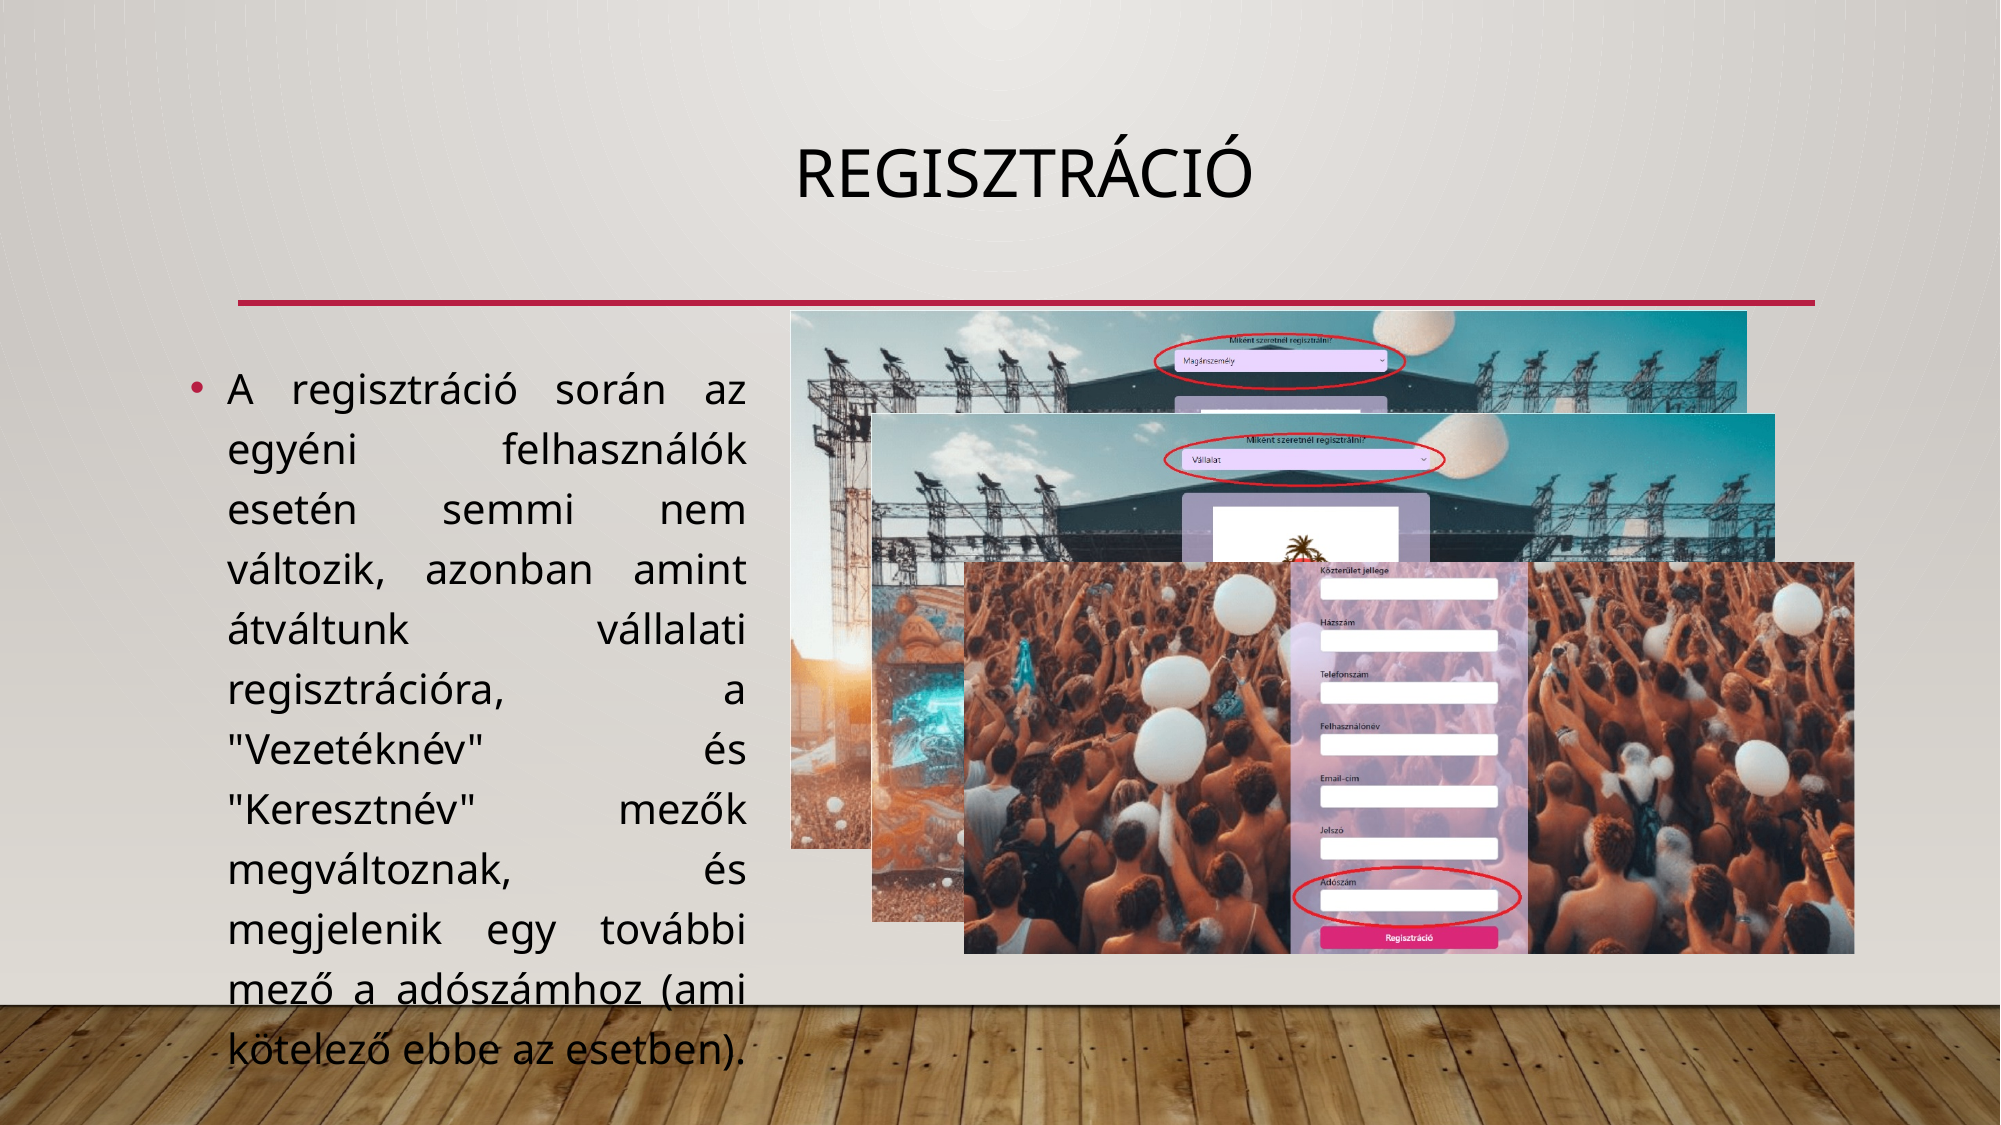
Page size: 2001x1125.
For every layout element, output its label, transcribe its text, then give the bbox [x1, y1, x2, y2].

title Regisztráció [238, 131, 1814, 305]
picture [790, 310, 1856, 955]
picture [0, 1005, 2000, 1125]
list A regisztráció során az egyéni felhasználók esetén semmi nem változik, azonban amint átváltunk vállalati regisztrációra, a "Vezetéknév" és "Keresztnév" mezők megváltoznak, és megjelenik egy további mező a adószámhoz (ami kötelező ebbe az esetben). [174, 345, 763, 990]
